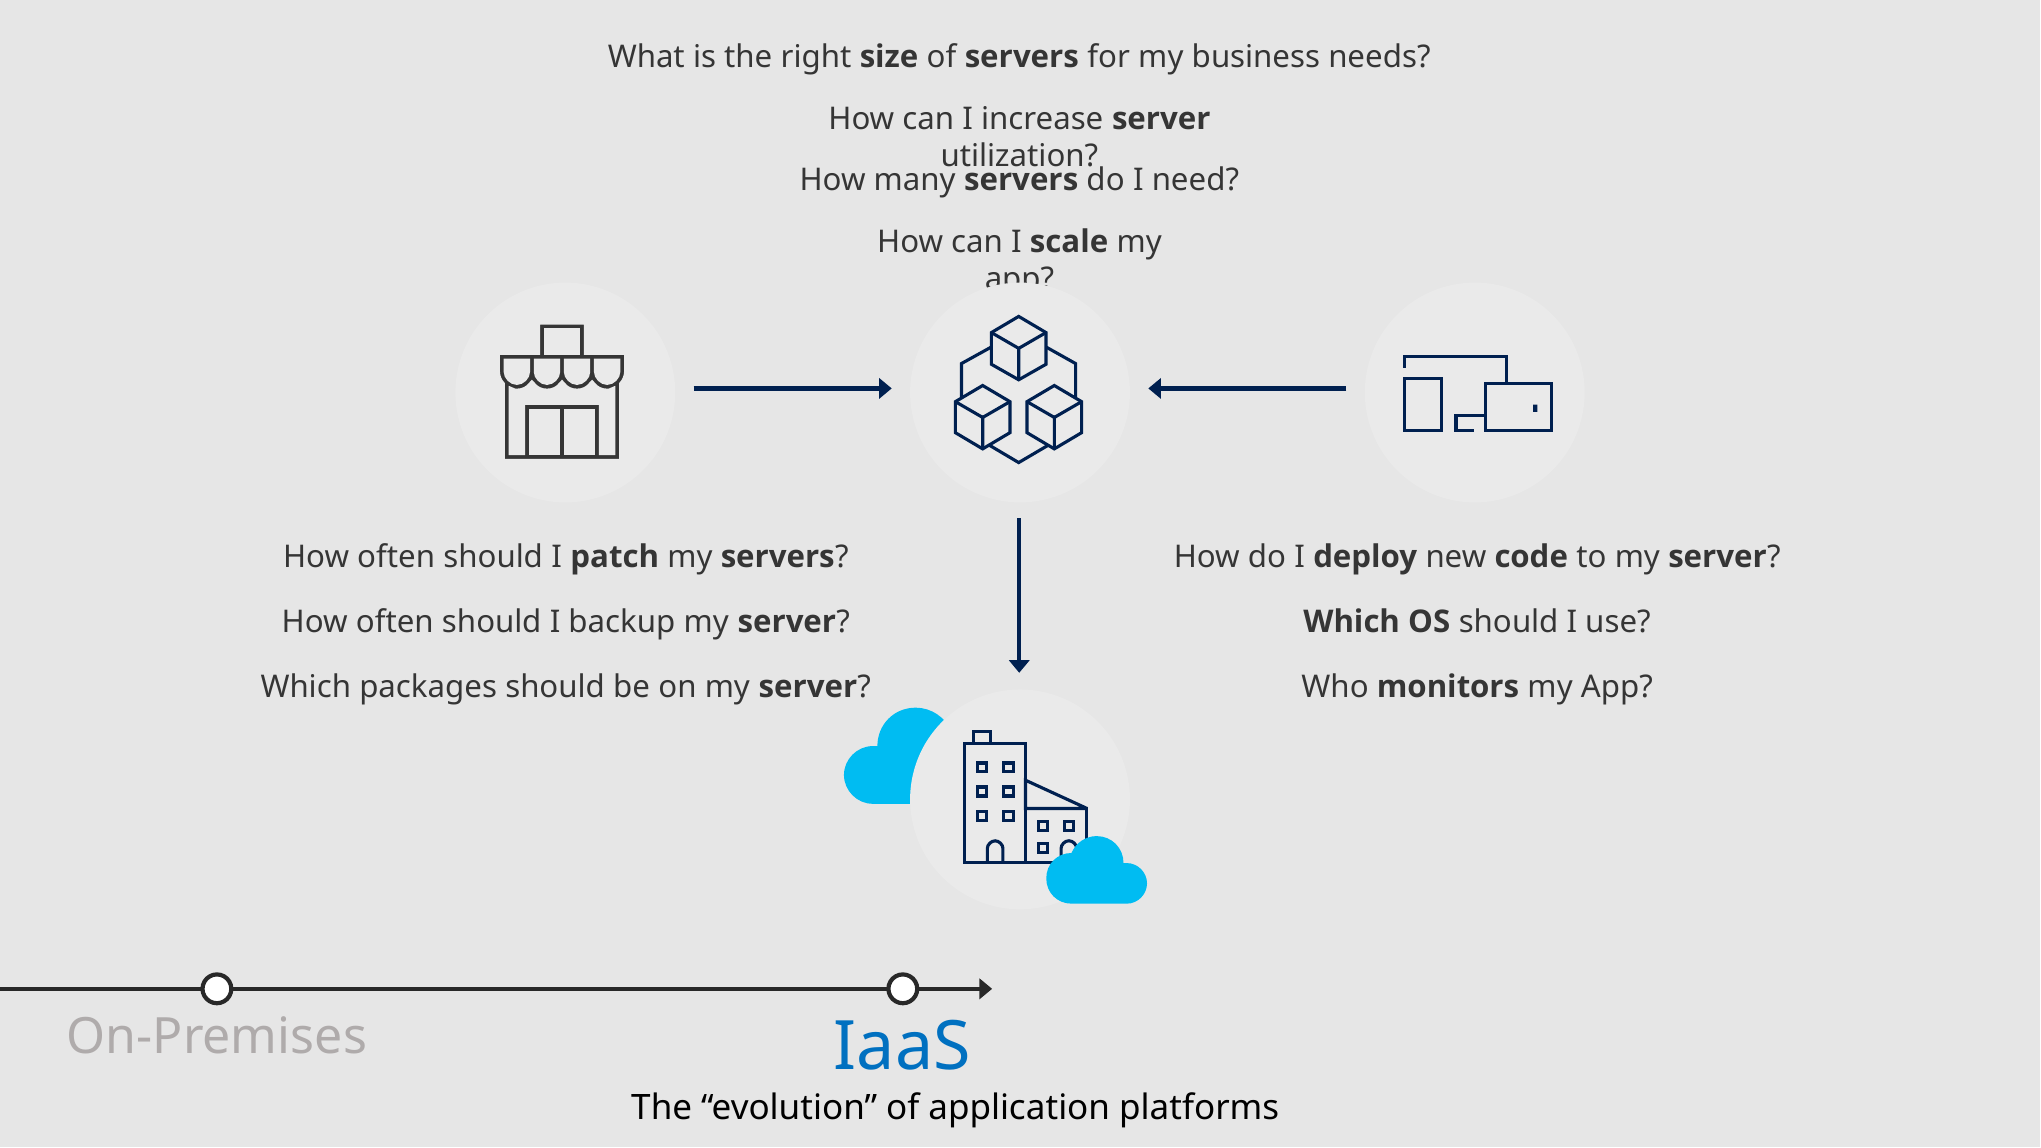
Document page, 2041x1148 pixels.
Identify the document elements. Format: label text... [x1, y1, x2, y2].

text_box On-Premises [36, 991, 398, 1089]
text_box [1364, 282, 1585, 503]
text_box [887, 990, 918, 1004]
text_box What is the right size of servers for my business needs? [551, 29, 1487, 82]
text_box How can I scale my app? [831, 213, 1208, 304]
text_box How often should I patch my servers? [252, 528, 879, 581]
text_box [909, 689, 1131, 910]
text_box How can I increase server utilization? [745, 90, 1294, 181]
text_box How many servers do I need? [702, 152, 1337, 205]
text_box IaaS [803, 986, 1001, 1081]
text_box [201, 990, 232, 1004]
text_box How do I deploy new code to my server? [1071, 528, 1883, 581]
text_box [201, 973, 232, 988]
text_box The “evolution” of application platforms [616, 1081, 1411, 1136]
text_box [1131, 863, 1148, 904]
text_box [455, 282, 676, 503]
text_box Who monitors my App? [1134, 658, 1820, 711]
text_box [843, 708, 909, 804]
text_box How often should I backup my server? [266, 593, 865, 646]
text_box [909, 282, 1131, 503]
text_box Which packages should be on my server? [237, 658, 895, 711]
text_box [887, 973, 918, 988]
text_box Which OS should I use? [1269, 593, 1685, 646]
